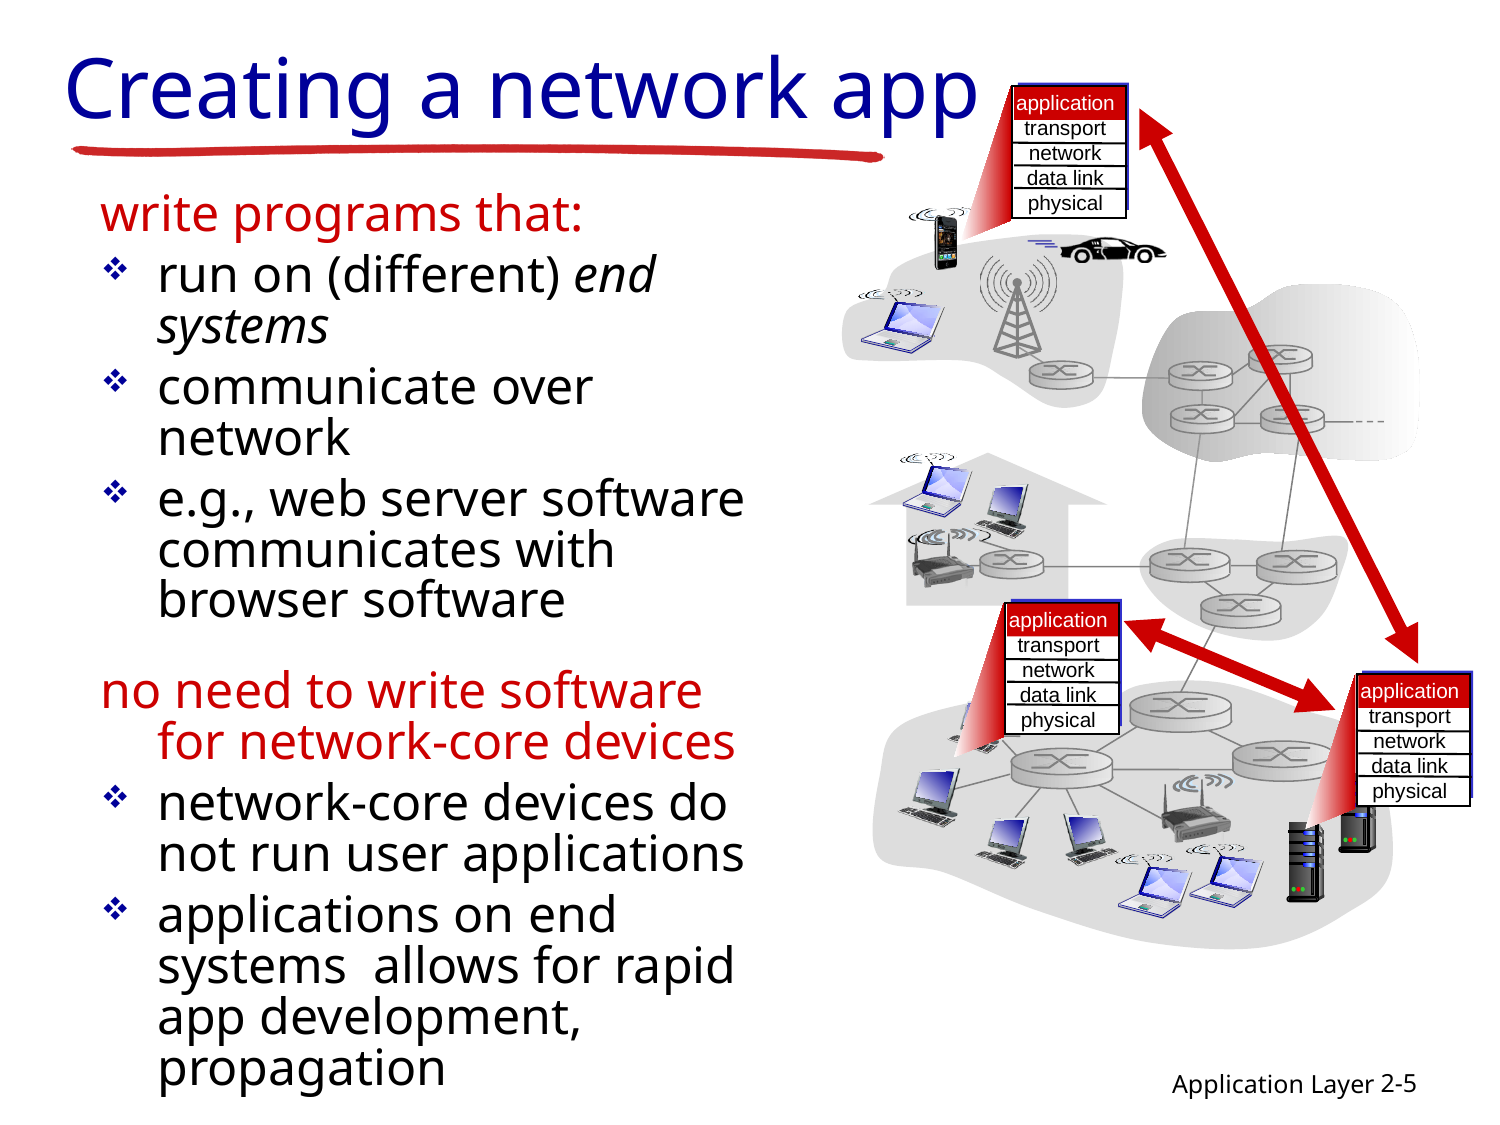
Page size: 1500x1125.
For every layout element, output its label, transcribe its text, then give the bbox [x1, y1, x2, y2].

title Creating a network app [48, 0, 1424, 171]
list write programs that: run on (different) end systems communicate over network e.g., web server software communicates with browser software no need to write software for network-core devices network-core devices do not run user applications applications on end systems allows for rapid app development, propagation [85, 183, 774, 1023]
footer Application Layer [914, 1060, 1391, 1109]
picture [68, 139, 894, 169]
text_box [960, 82, 1133, 242]
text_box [840, 206, 1422, 953]
slide_number 2-5 [1365, 1059, 1477, 1106]
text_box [1304, 670, 1477, 830]
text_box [953, 598, 1126, 758]
